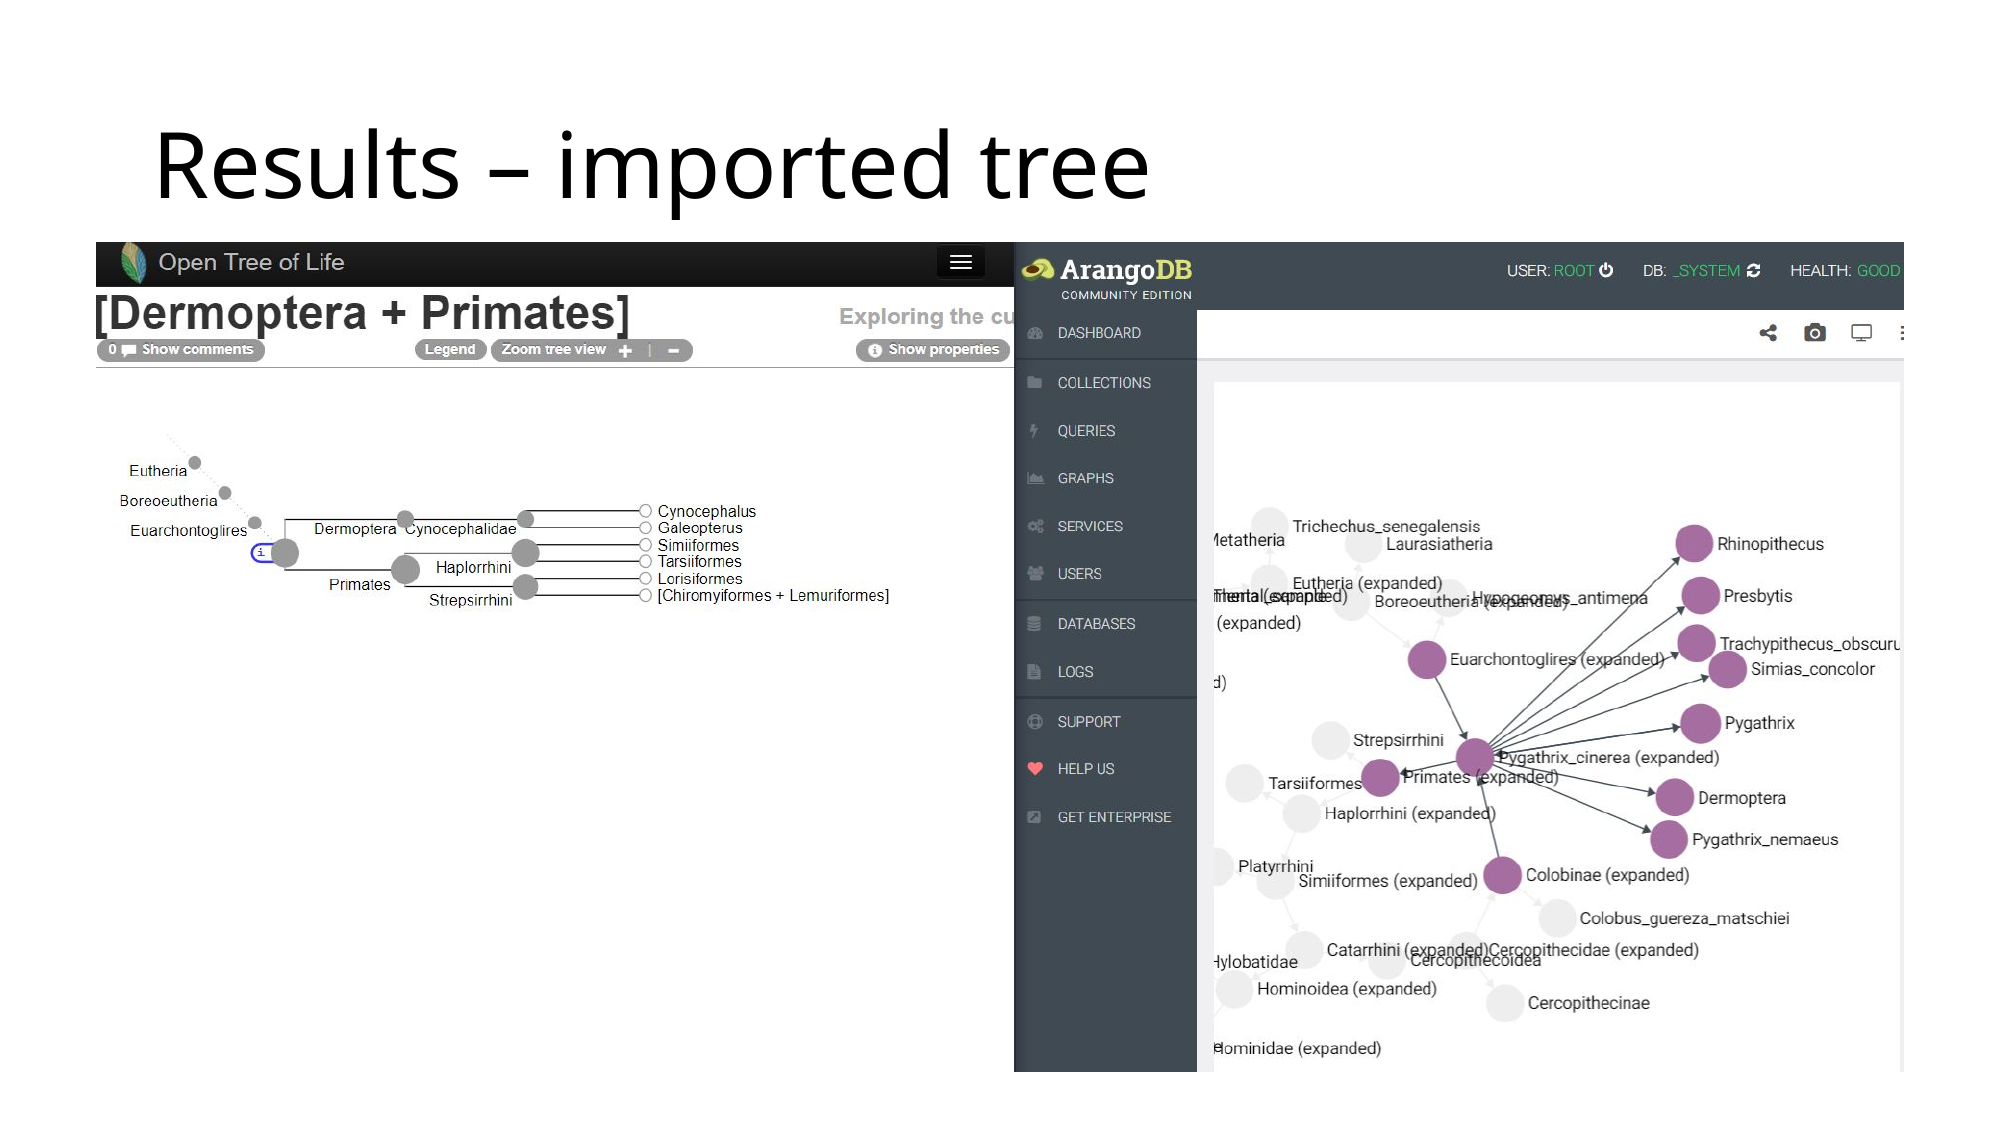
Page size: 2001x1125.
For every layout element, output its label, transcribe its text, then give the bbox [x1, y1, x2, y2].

title Results – imported tree [137, 59, 1863, 242]
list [95, 242, 1904, 1072]
